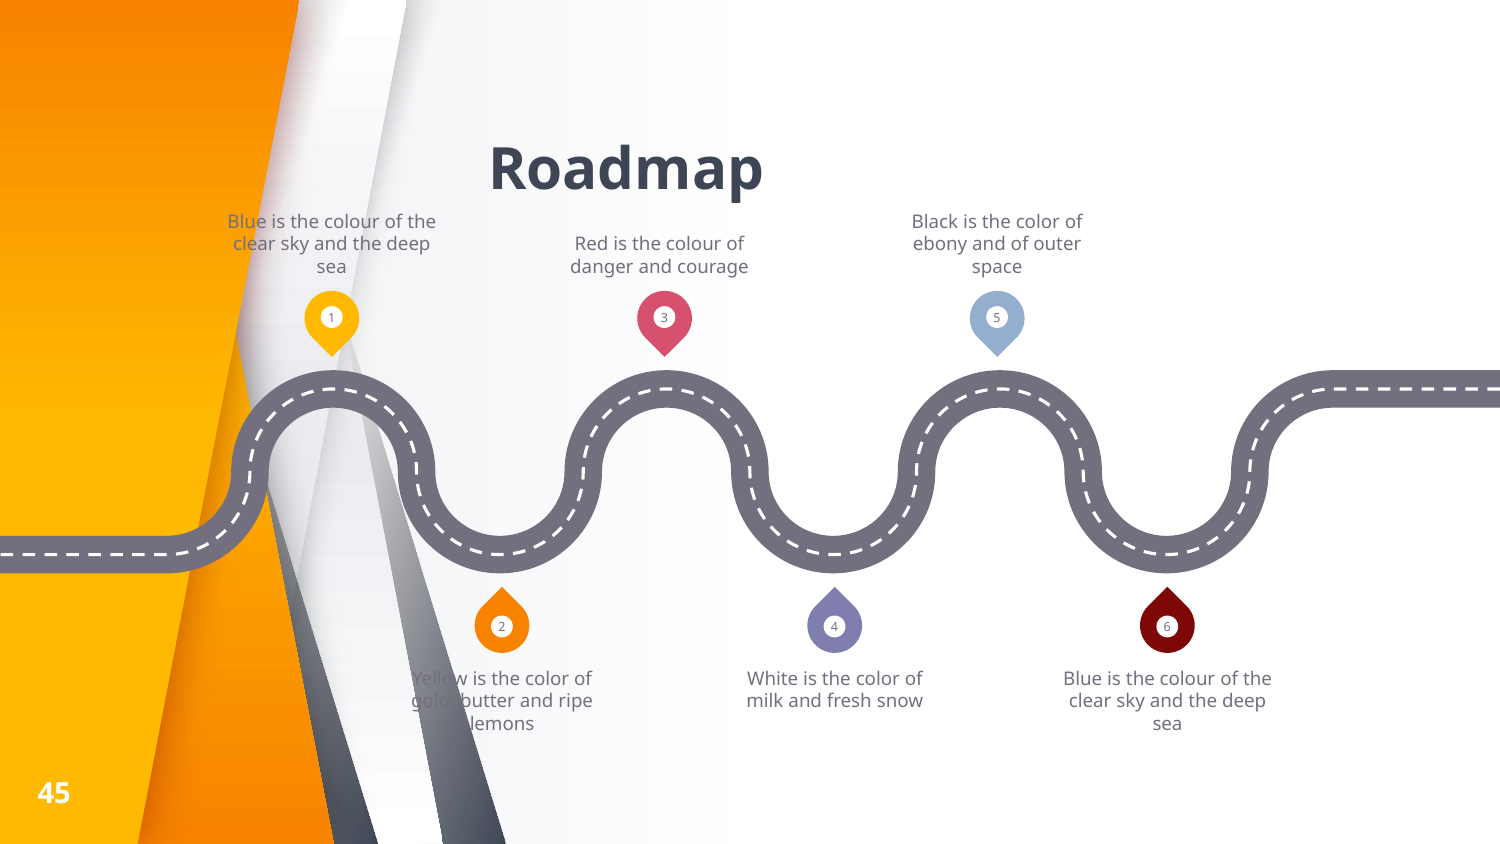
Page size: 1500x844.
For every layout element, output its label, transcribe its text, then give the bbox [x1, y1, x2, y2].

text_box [292, 279, 371, 358]
text_box White is the color of milk and fresh snow [729, 666, 941, 754]
text_box Roadmap [488, 137, 1385, 202]
text_box <número> [37, 774, 98, 816]
text_box Blue is the colour of the clear sky and the deep sea [226, 189, 438, 277]
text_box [625, 279, 704, 358]
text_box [795, 586, 874, 665]
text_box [958, 279, 1037, 358]
text_box Red is the colour of danger and courage [553, 189, 765, 277]
text_box Black is the color of ebony and of outer space [891, 189, 1103, 277]
text_box Yellow is the color of gold, butter and ripe lemons [396, 666, 608, 754]
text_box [1128, 586, 1207, 665]
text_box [463, 586, 541, 665]
text_box [0, 388, 1500, 555]
text_box Blue is the colour of the clear sky and the deep sea [1061, 666, 1273, 754]
